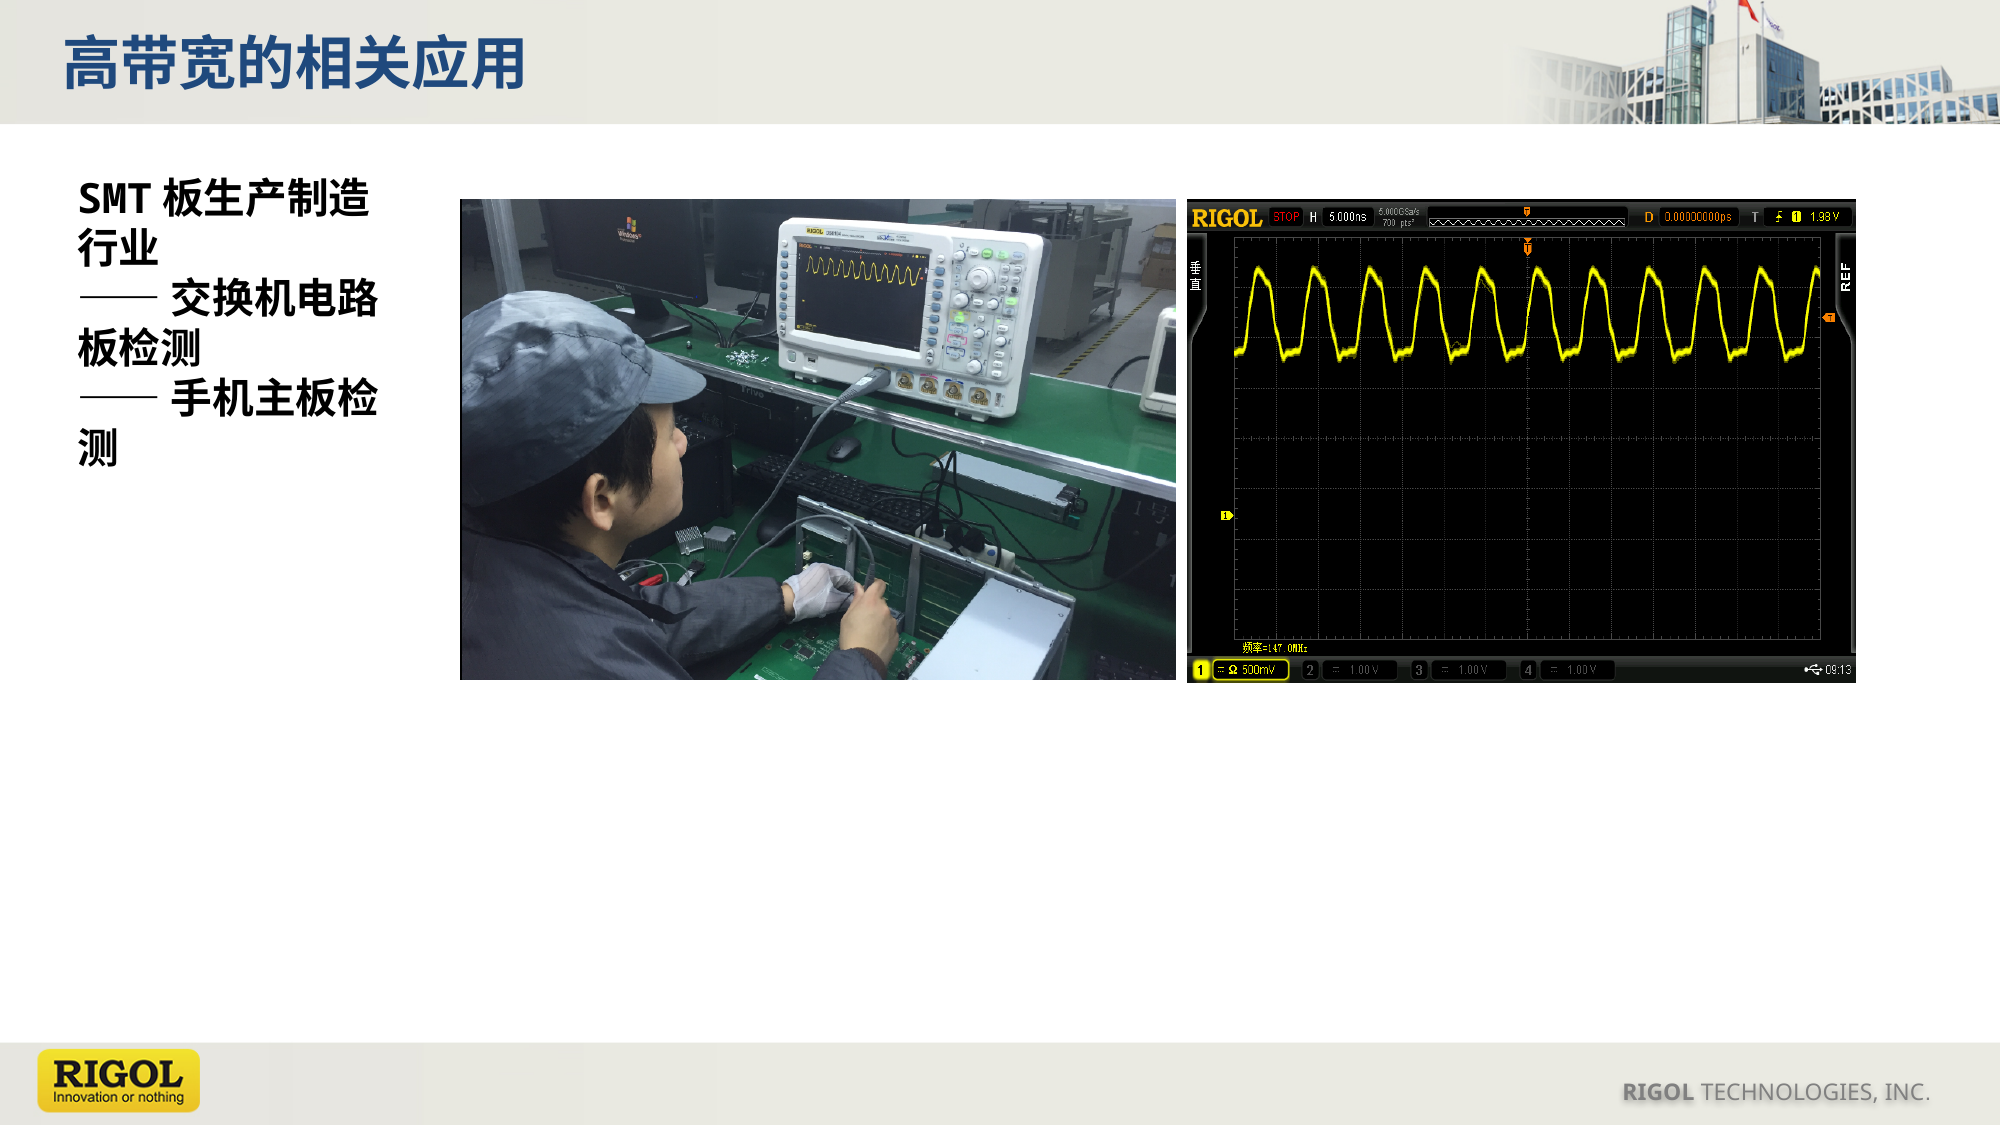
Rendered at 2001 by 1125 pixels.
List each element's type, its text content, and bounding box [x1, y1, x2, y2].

text_box SMT板生产制造行业 ——交换机电路板检测 ——手机主板检测 [62, 163, 426, 479]
picture [0, 0, 2000, 1125]
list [460, 198, 1176, 680]
list 高带宽的相关应用 [47, 19, 1324, 114]
